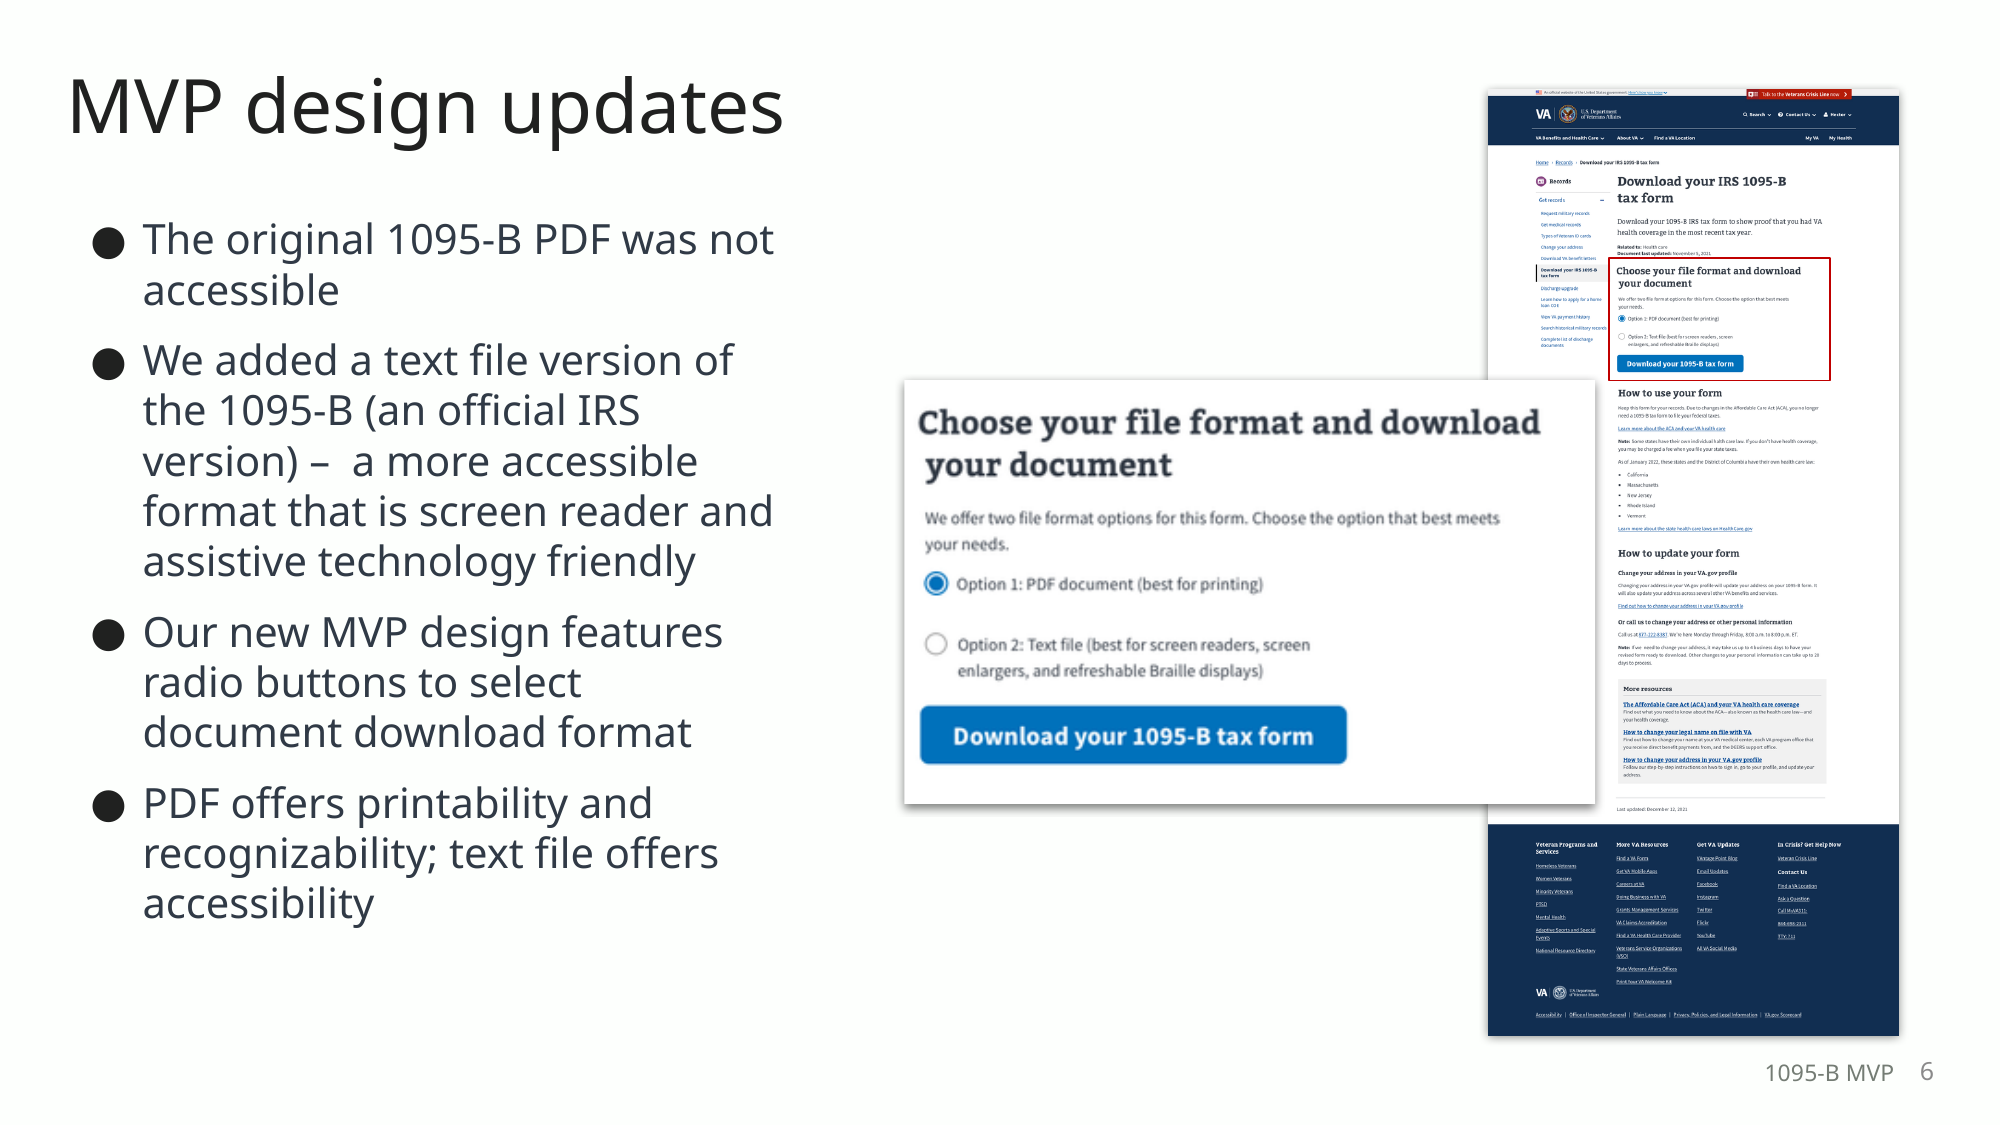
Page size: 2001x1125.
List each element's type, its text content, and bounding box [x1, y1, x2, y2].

text_box 1095-B MVP [1462, 1051, 1910, 1094]
slide_number 6 [1882, 1042, 1949, 1103]
title MVP design updates [51, 61, 1914, 184]
picture [904, 89, 1900, 1036]
list The original 1095-B PDF was not accessible We added a text file version of the 1095-B (an official IRS version) – a more accessible format that is screen reader and assistive technology friendly Our new MVP design features radio buttons to select document download format PDF offers printability and recognizability; text file offers accessibility [52, 205, 794, 1036]
